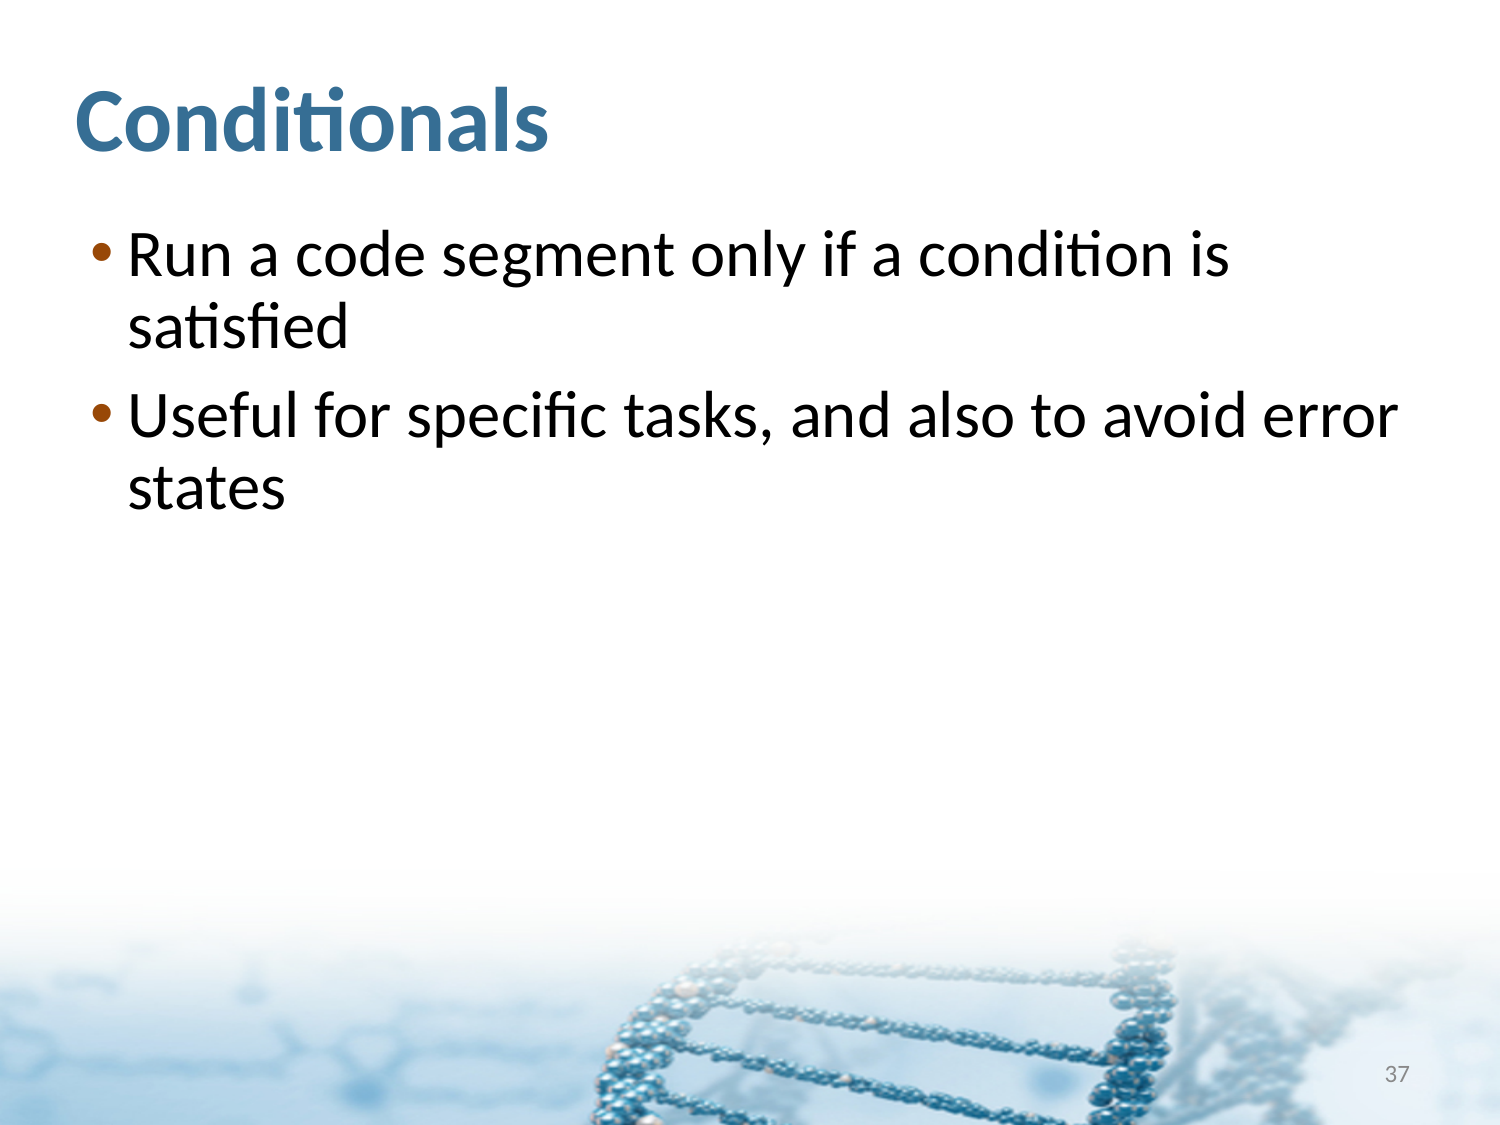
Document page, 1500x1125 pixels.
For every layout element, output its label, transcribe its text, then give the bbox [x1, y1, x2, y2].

list Run a code segment only if a condition is satisfied Useful for specific tasks, and also to avoid error states [75, 211, 1425, 998]
title Conditionals [60, 20, 1455, 209]
picture [0, 862, 1500, 1125]
slide_number 37 [1074, 1042, 1425, 1103]
